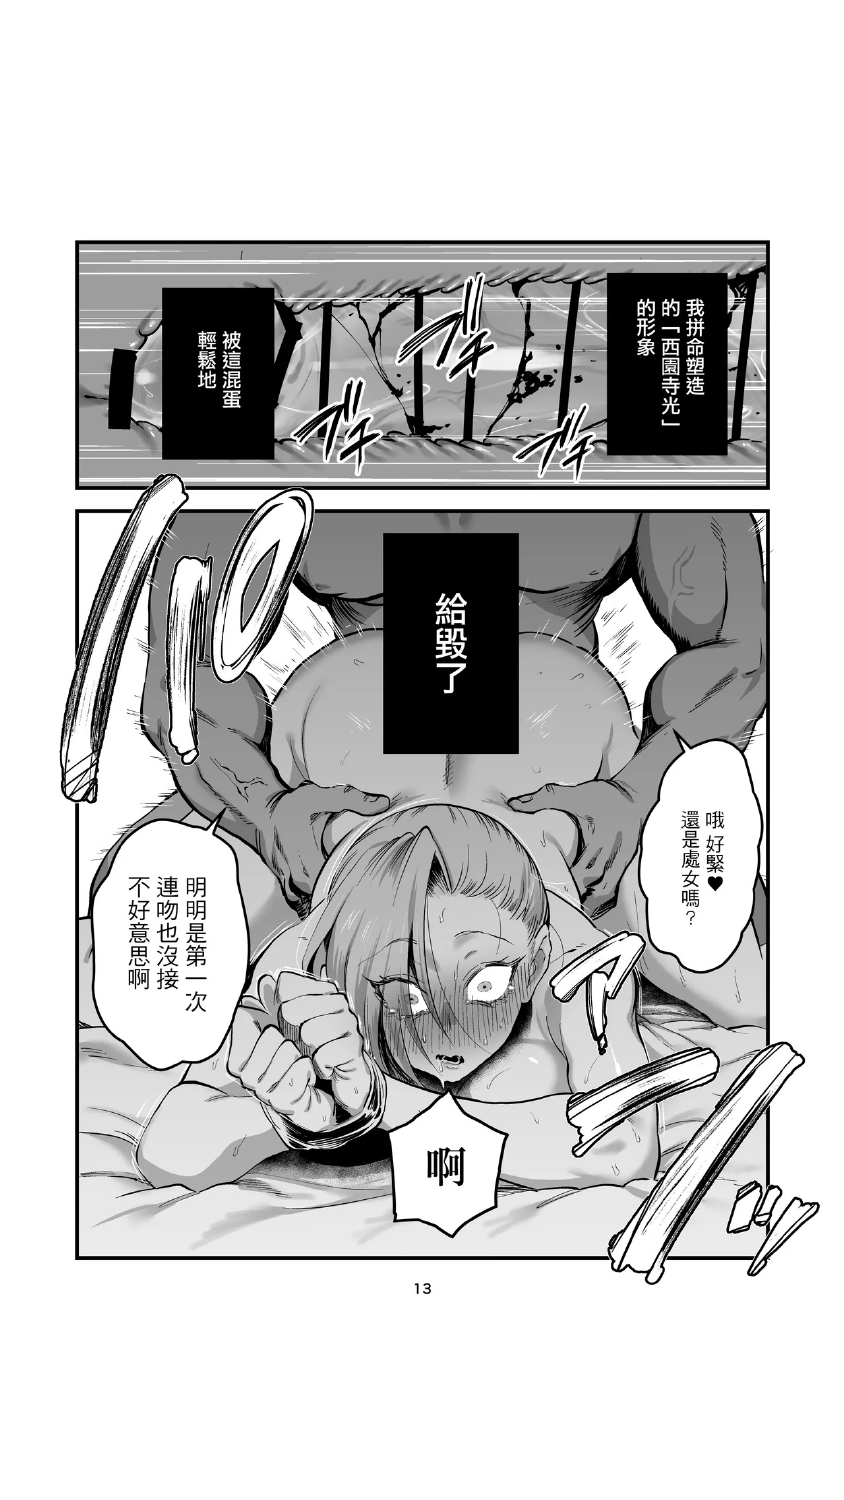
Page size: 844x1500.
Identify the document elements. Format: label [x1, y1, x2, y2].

picture [0, 154, 844, 1346]
